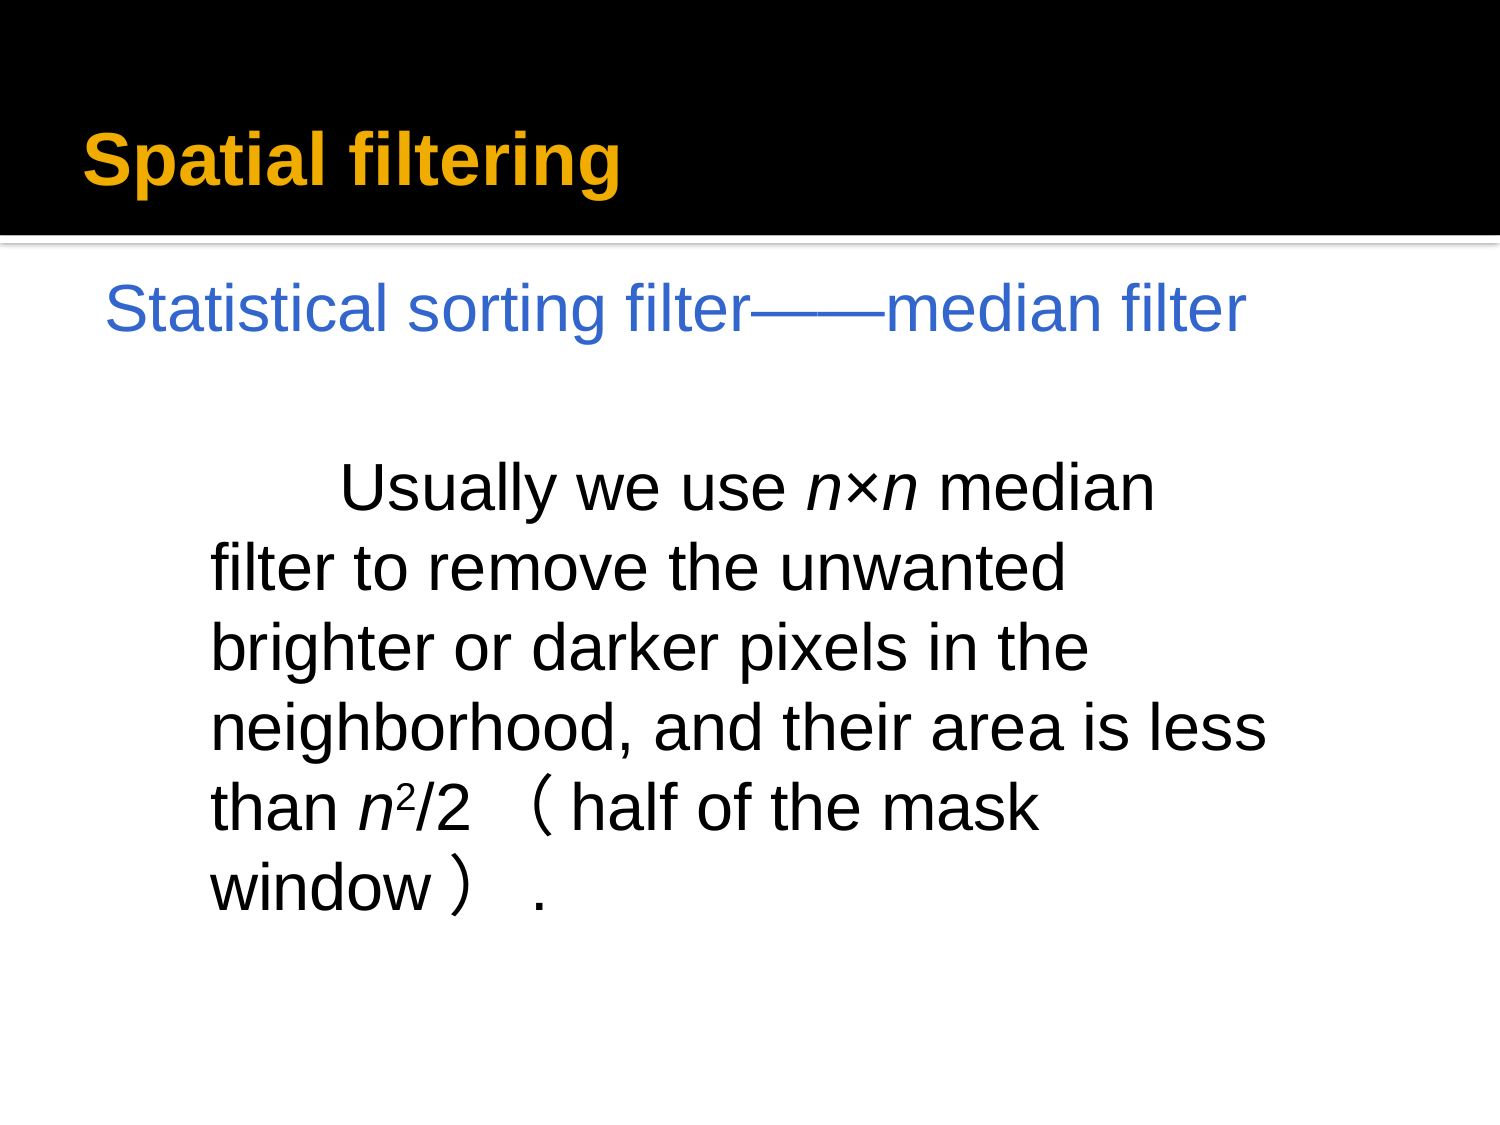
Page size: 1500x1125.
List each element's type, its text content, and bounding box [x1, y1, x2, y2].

title Spatial filtering [74, 77, 1426, 234]
list Statistical sorting filter——median filter [76, 257, 1500, 365]
text_box Usually we use n×n median filter to remove the unwanted brighter or darker pixels in the neighborhood, and their area is less than n2/2（half of the mask window）. [195, 436, 1305, 931]
